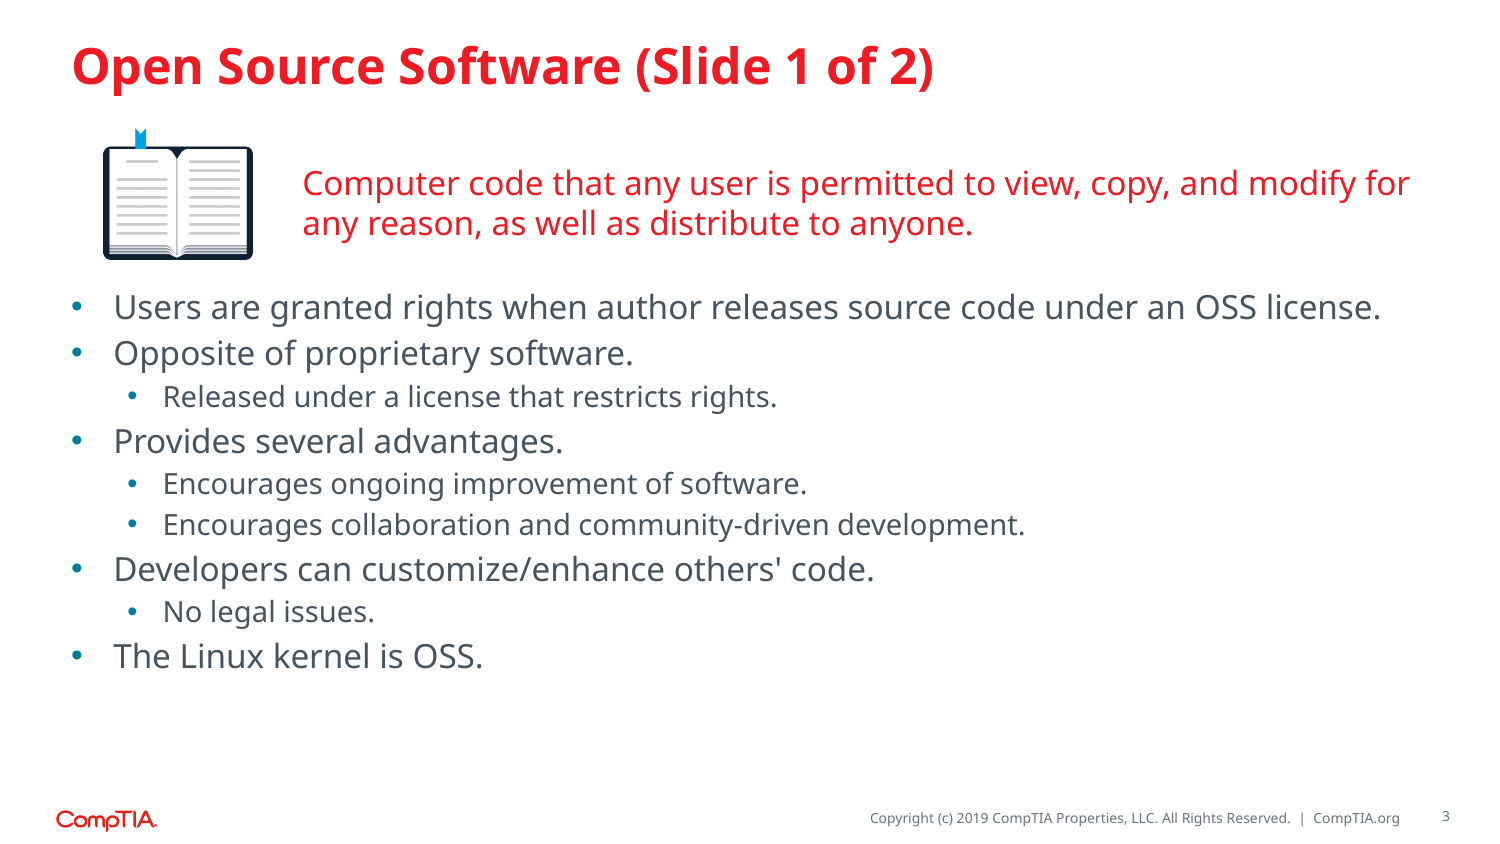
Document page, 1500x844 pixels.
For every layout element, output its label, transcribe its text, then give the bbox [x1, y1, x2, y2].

list Users are granted rights when author releases source code under an OSS license. Opposite of proprietary software. Released under a license that restricts rights. Provides several advantages. Encourages ongoing improvement of software. Encourages collaboration and community-driven development. Developers can customize/enhance others' code. No legal issues. The Linux kernel is OSS. [56, 278, 1444, 764]
title Open Source Software (Slide 1 of 2) [56, 12, 1444, 117]
picture [103, 128, 253, 260]
list Computer code that any user is permitted to view, copy, and modify for any reason, as well as distribute to anyone. [287, 155, 1445, 249]
slide_number 3 [1407, 800, 1450, 835]
